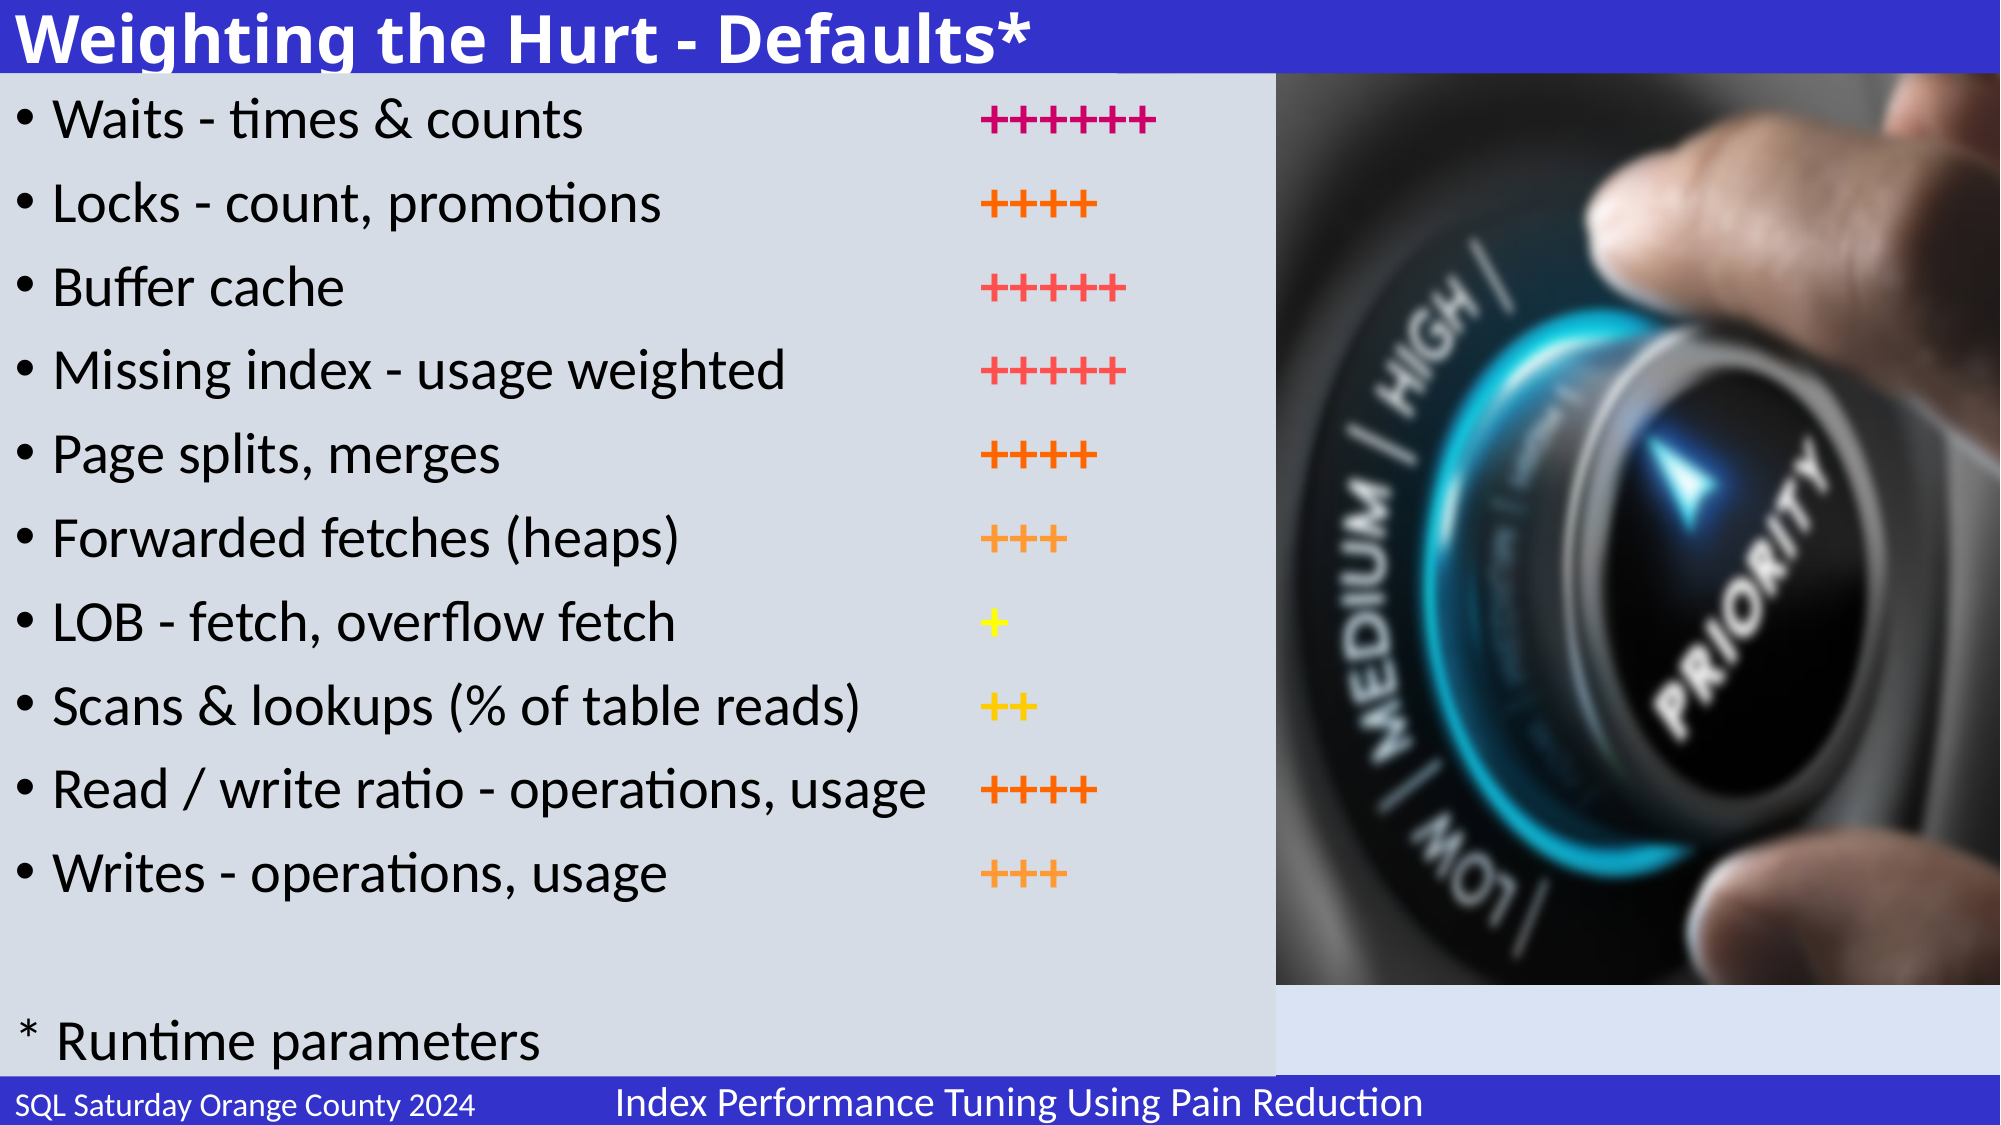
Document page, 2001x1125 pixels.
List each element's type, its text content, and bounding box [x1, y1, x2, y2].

list Waits - times & counts ++++++ Locks - count, promotions ++++ Buffer cache +++++ Missing index - usage weighted +++++ Page splits, merges ++++ Forwarded fetches (heaps) +++ LOB - fetch, overflow fetch + Scans & lookups (% of table reads) ++ Read / write ratio - operations, usage ++++ Writes - operations, usage +++ * Runtime parameters [0, 73, 1276, 1077]
picture [1019, 72, 2000, 985]
title Weighting the Hurt - Defaults* [0, 0, 2000, 73]
